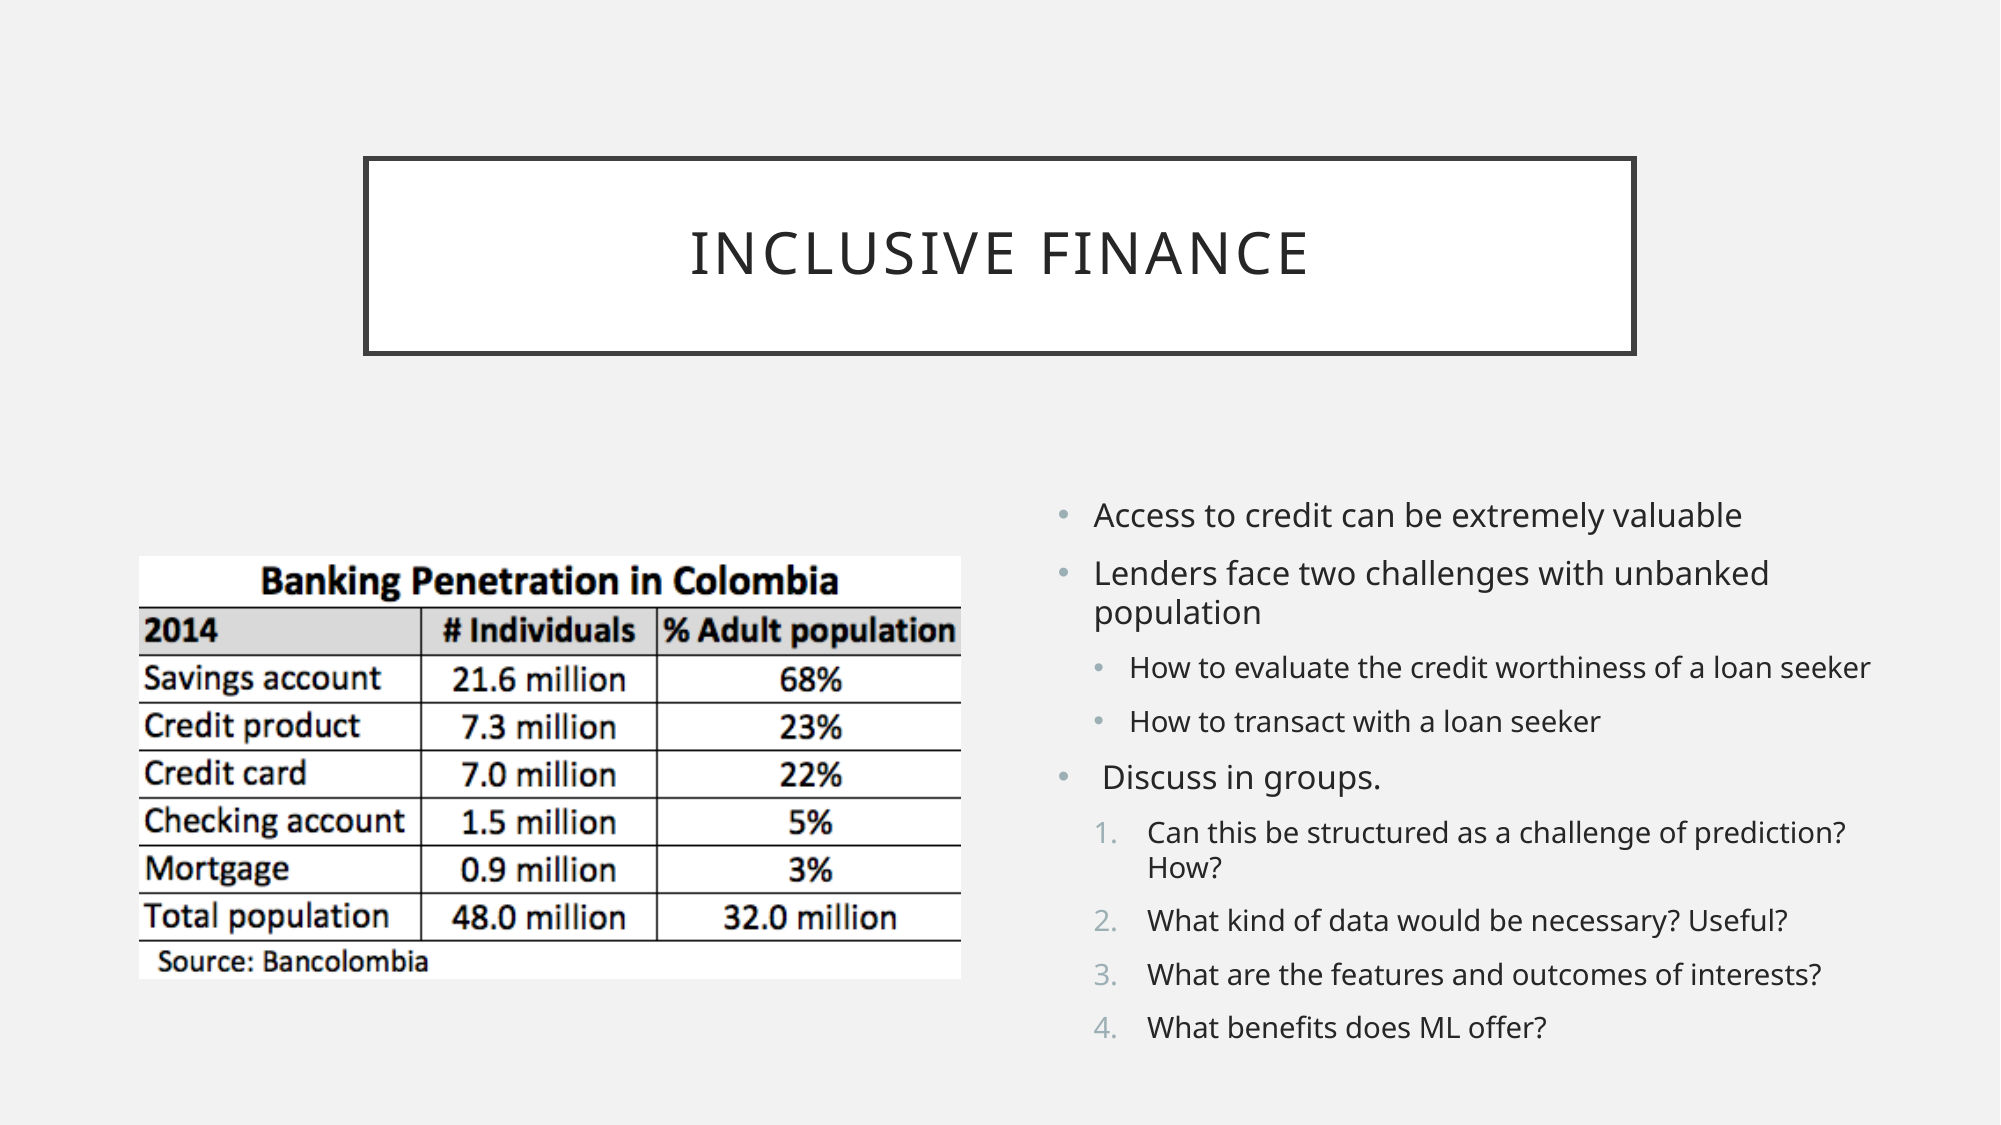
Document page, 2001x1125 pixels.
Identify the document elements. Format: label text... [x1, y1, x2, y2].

title Inclusive Finance [363, 156, 1637, 356]
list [139, 556, 961, 979]
list Access to credit can be extremely valuable Lenders face two challenges with unbanked population How to evaluate the credit worthiness of a loan seeker How to transact with a loan seeker Discuss in groups. Can this be structured as a challenge of prediction? How? What kind of data would be necessary? Useful? What are the features and outcomes of interests? What benefits does ML offer? [1042, 486, 1915, 1061]
